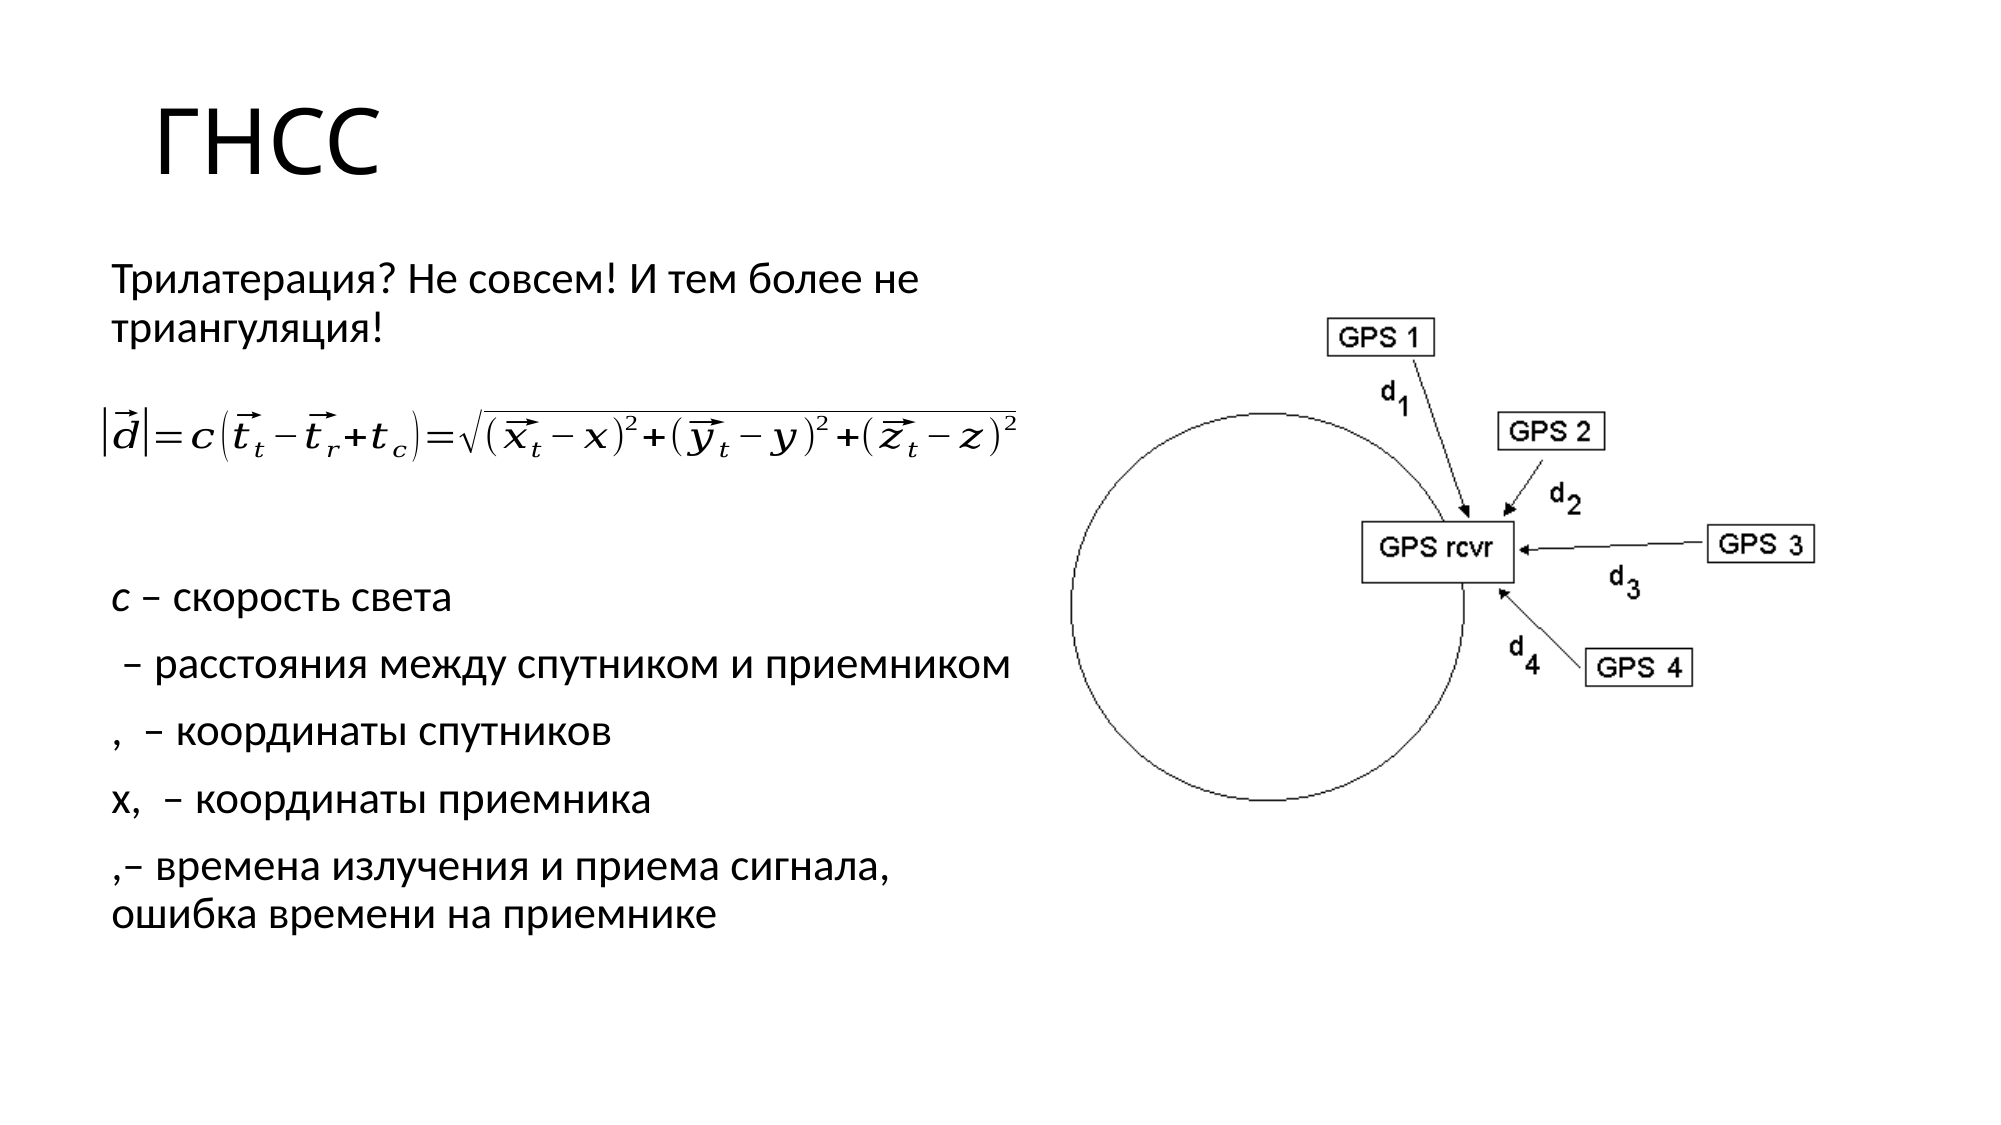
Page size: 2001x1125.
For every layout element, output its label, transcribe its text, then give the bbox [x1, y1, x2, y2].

title ГНСС [137, 36, 1863, 254]
picture [916, 299, 1931, 864]
